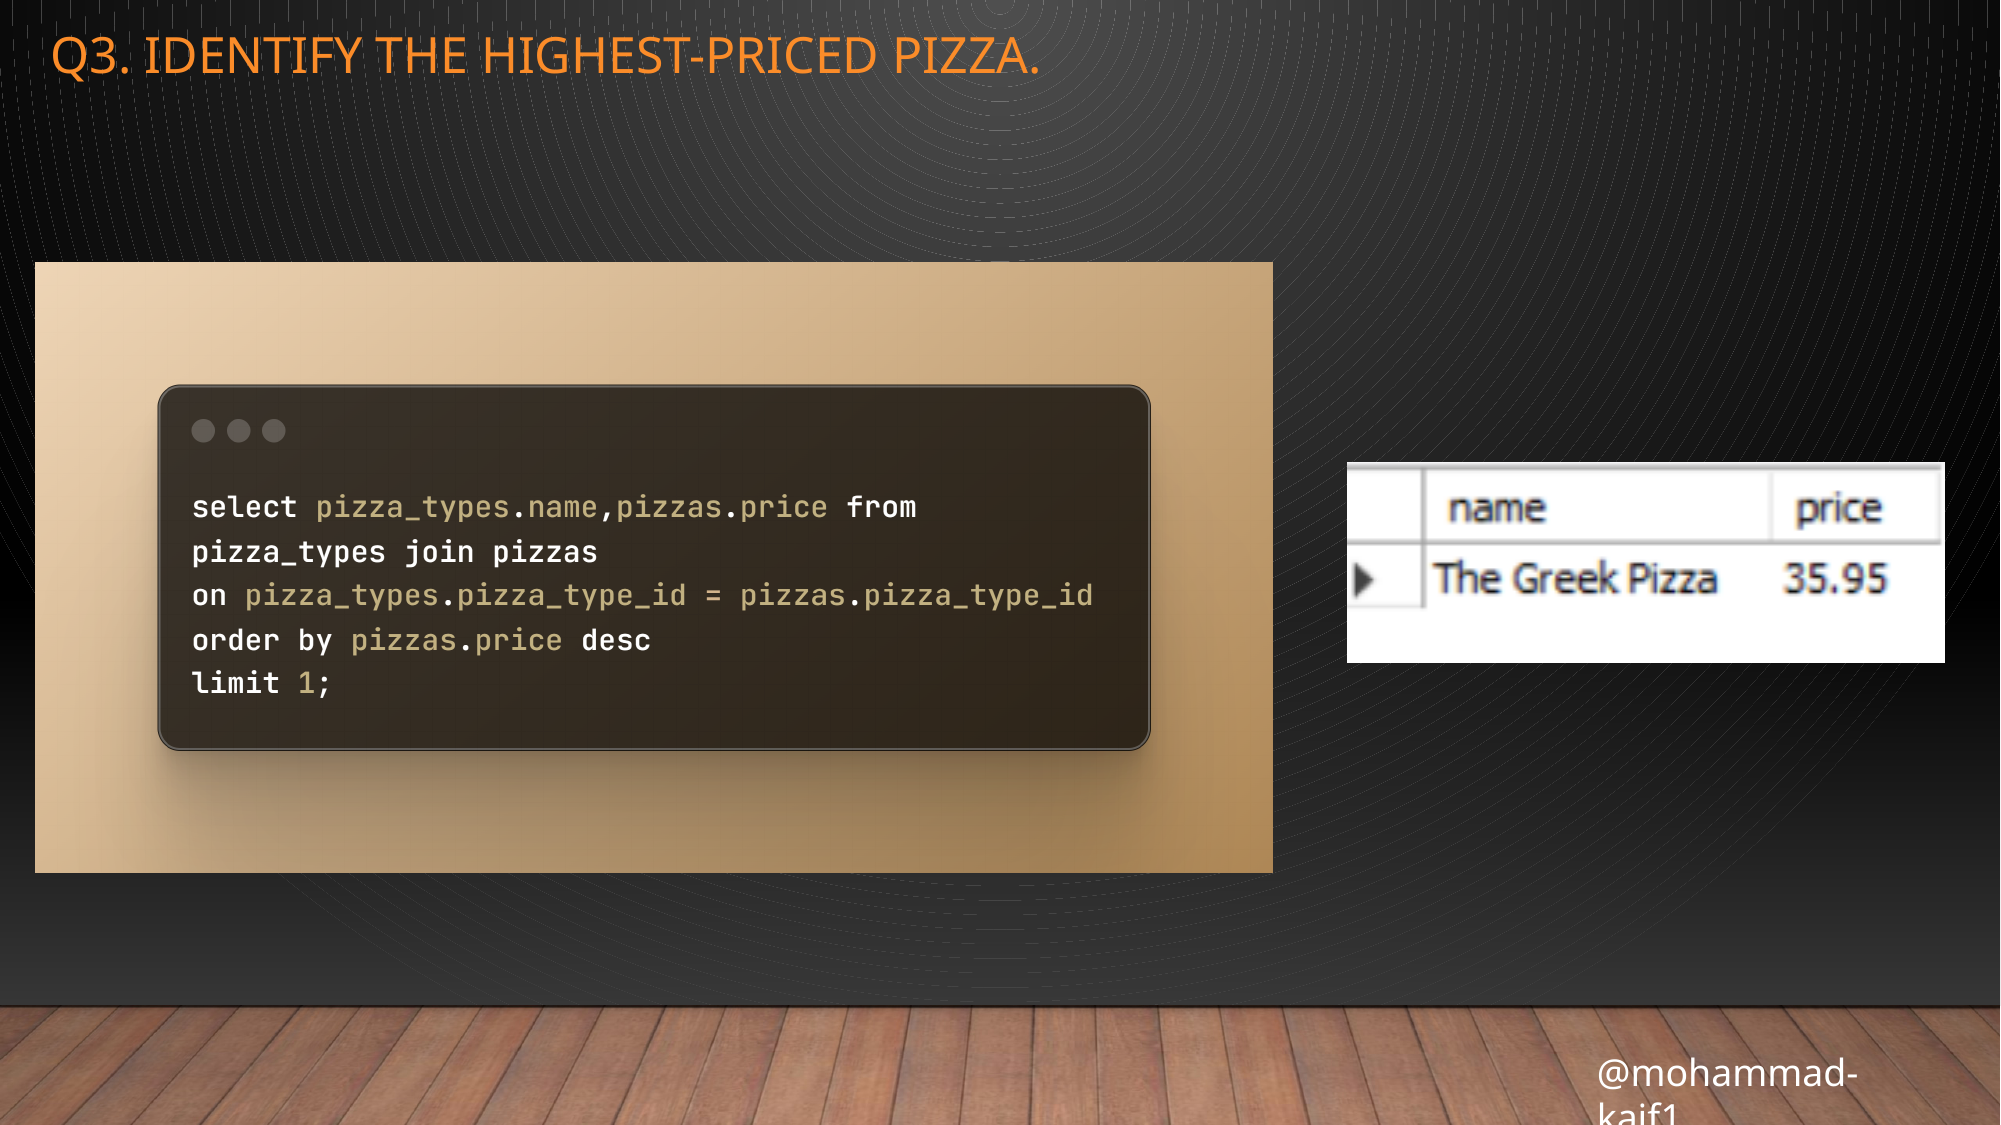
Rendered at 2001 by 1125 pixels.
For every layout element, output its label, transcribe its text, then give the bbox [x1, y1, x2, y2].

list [1347, 462, 1945, 663]
picture [35, 262, 1273, 873]
picture [0, 1005, 2000, 1125]
title Q3. Identify the highest-priced pizza. [35, 0, 1411, 92]
text_box @mohammad-kaif1 [1582, 1041, 1958, 1125]
